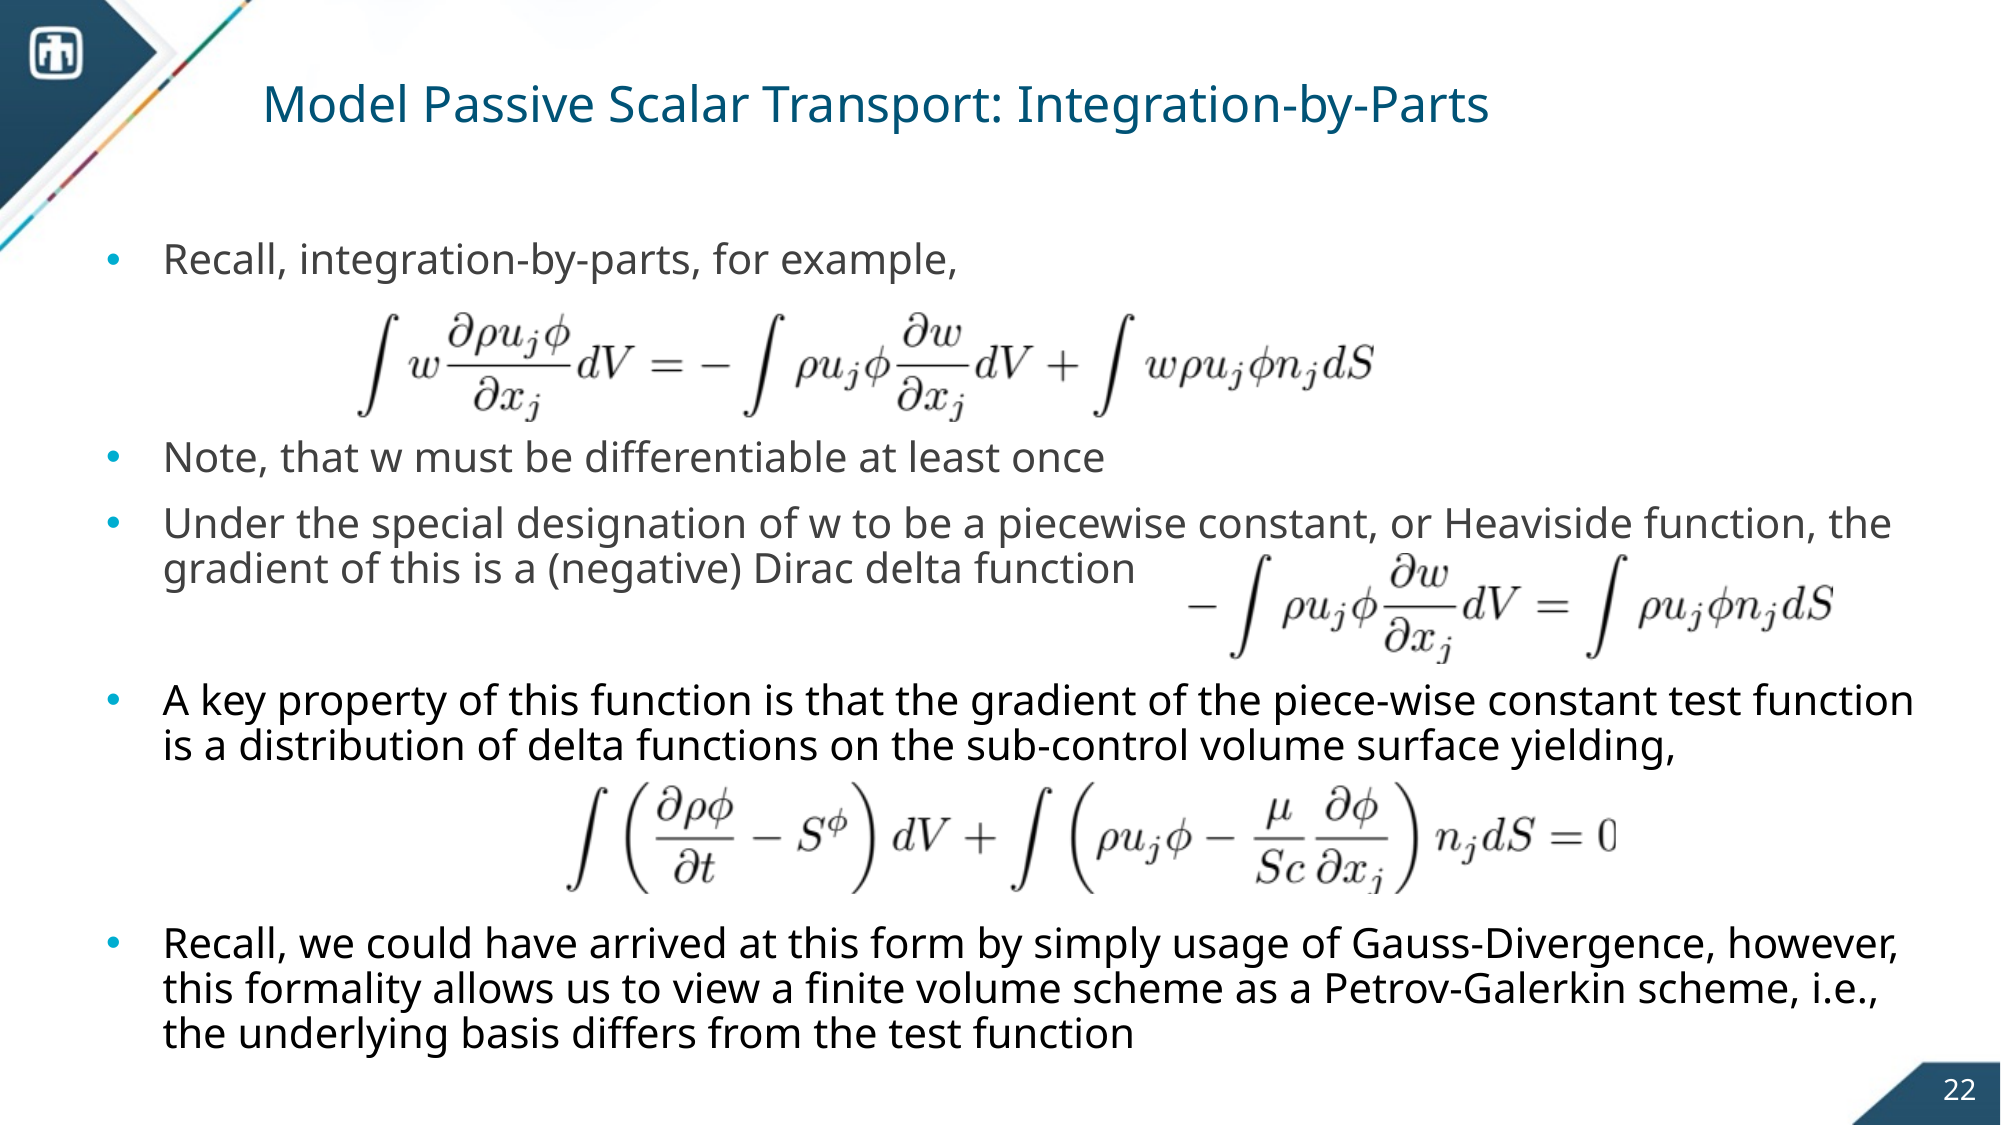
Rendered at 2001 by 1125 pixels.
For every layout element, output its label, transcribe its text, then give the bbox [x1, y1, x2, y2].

picture [0, 0, 2001, 1125]
slide_number 22 [1919, 1061, 2000, 1122]
title Model Passive Scalar Transport: Integration-by-Parts [262, 42, 1919, 170]
list Recall, integration-by-parts, for example, Note, that w must be differentiable at least once Under the special designation of w to be a piecewise constant, or Heaviside function, the gradient of this is a (negative) Dirac delta function A key property of this function is that the gradient of the piece-wise constant test function is a distribution of delta functions on the sub-control volume surface yielding, Recall, we could have arrived at this form by simply usage of Gauss-Divergence, however, this formality allows us to view a finite volume scheme as a Petrov-Galerkin scheme, i.e., the underlying basis differs from the test function [106, 231, 1919, 1122]
